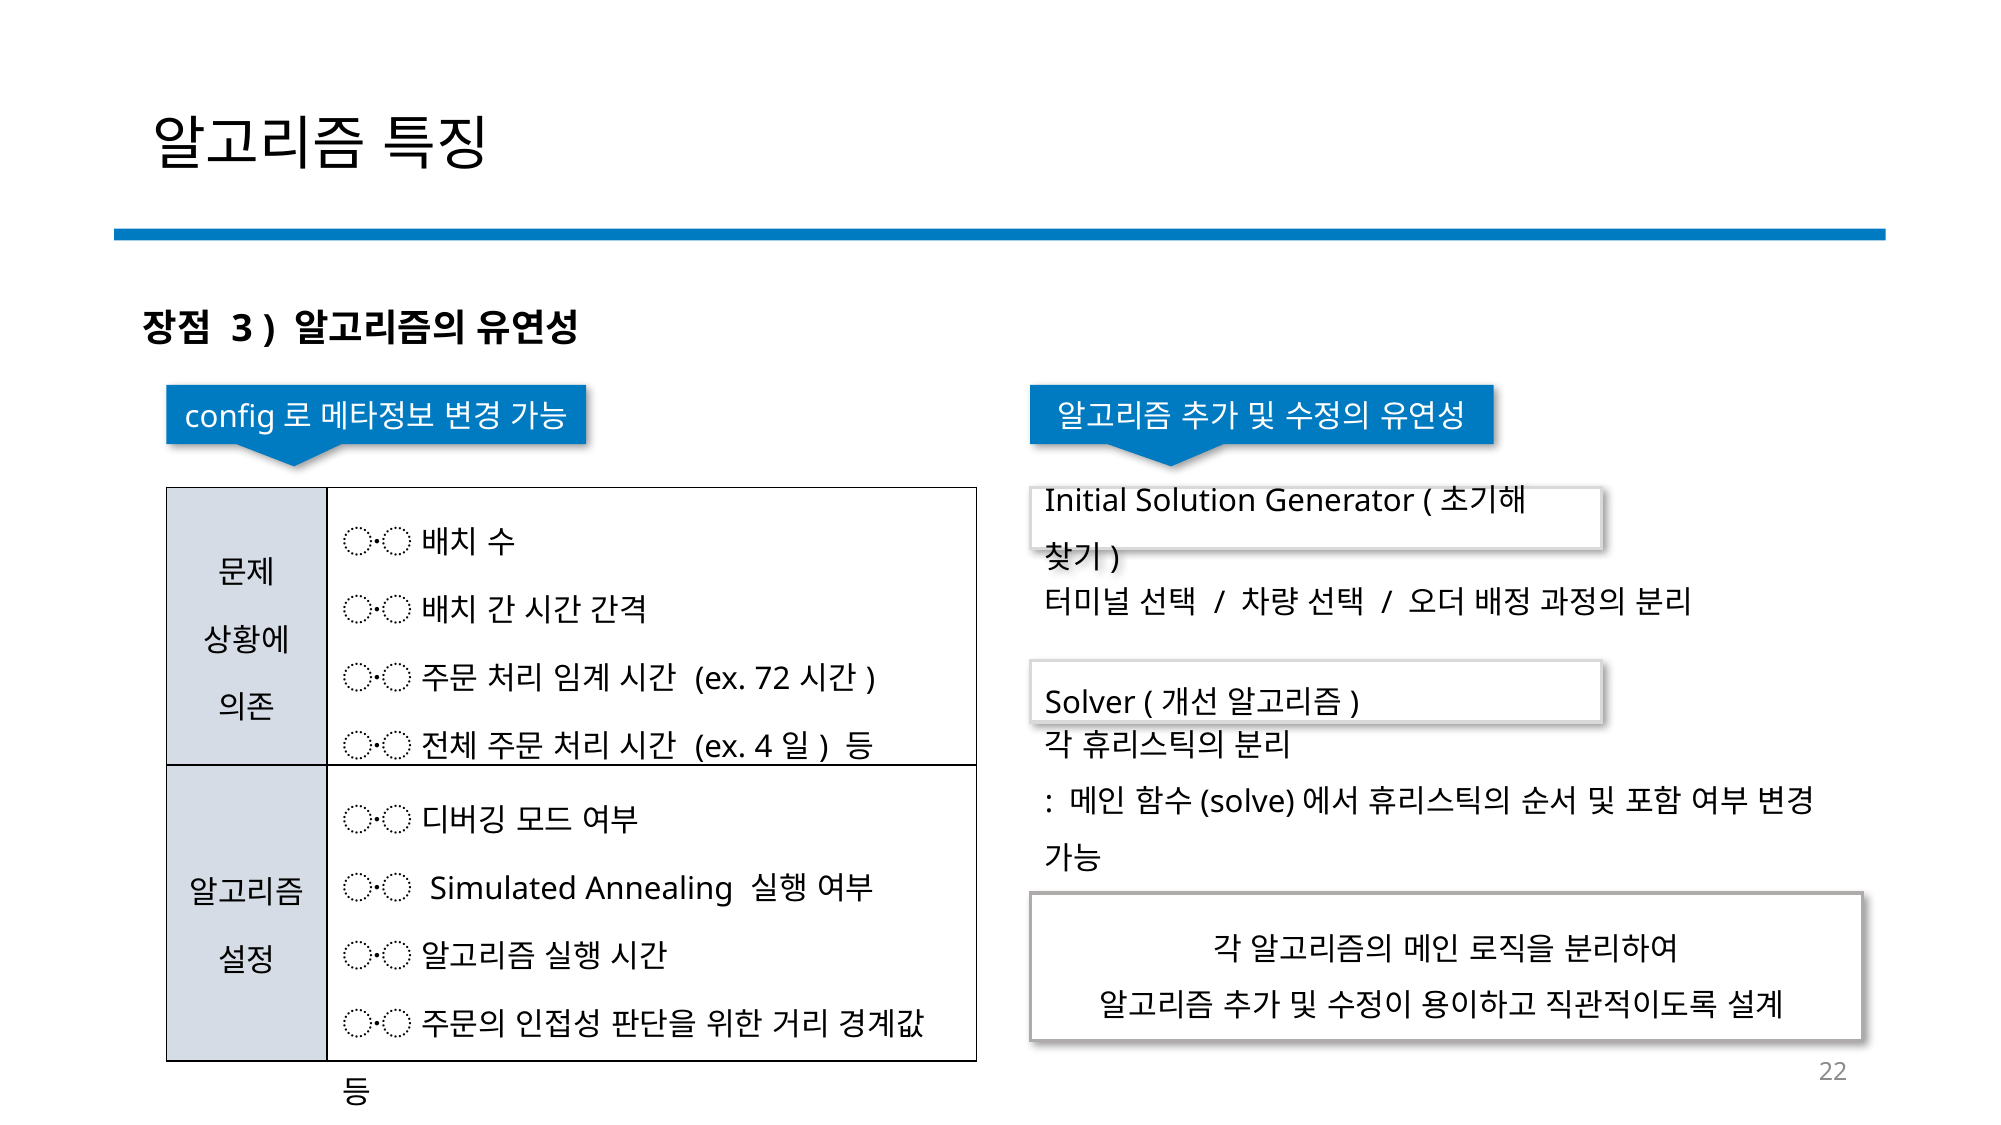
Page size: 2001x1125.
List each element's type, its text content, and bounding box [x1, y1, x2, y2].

text_box 장점 3 ) 알고리즘의 유연성 [128, 296, 596, 357]
slide_number 22 [1412, 1050, 1863, 1103]
text_box 알고리즘 추가 및 수정의 유연성 [1029, 383, 1495, 468]
table_cell 알고리즘 설정 [167, 766, 326, 1060]
text_box 각 알고리즘의 메인 로직을 분리하여 알고리즘 추가 및 수정이 용이하고 직관적이도록 설계 [1029, 892, 1863, 1042]
text_box 터미널 선택 / 차량 선택 / 오더 배정 과정의 분리 [1029, 553, 1873, 630]
text_box Initial Solution Generator (초기해 찾기) [1029, 486, 1603, 550]
text_box [114, 228, 1886, 241]
title 알고리즘 특징 [137, 84, 1863, 208]
table_cell 〮 디버깅 모드 여부 〮 Simulated Annealing 실행 여부 〮 알고리즘 실행 시간 〮 주문의 인접성 판단을 위한 거리 경계값 등 [328, 766, 976, 1060]
text_box Solver (개선 알고리즘) [1029, 660, 1603, 723]
table_header 문제 상황에 의존 [167, 488, 326, 764]
table_header 〮 배치 수 〮 배치 간 시간 간격 〮 주문 처리 임계 시간 (ex. 72시간) 〮 전체 주문 처리 시간 (ex. 4일) 등 [328, 488, 976, 764]
text_box 각 휴리스틱의 분리 : 메인 함수(solve)에서 휴리스틱의 순서 및 포함 여부 변경 가능 [1029, 733, 1873, 849]
text_box config로 메타정보 변경 가능 [165, 383, 588, 468]
